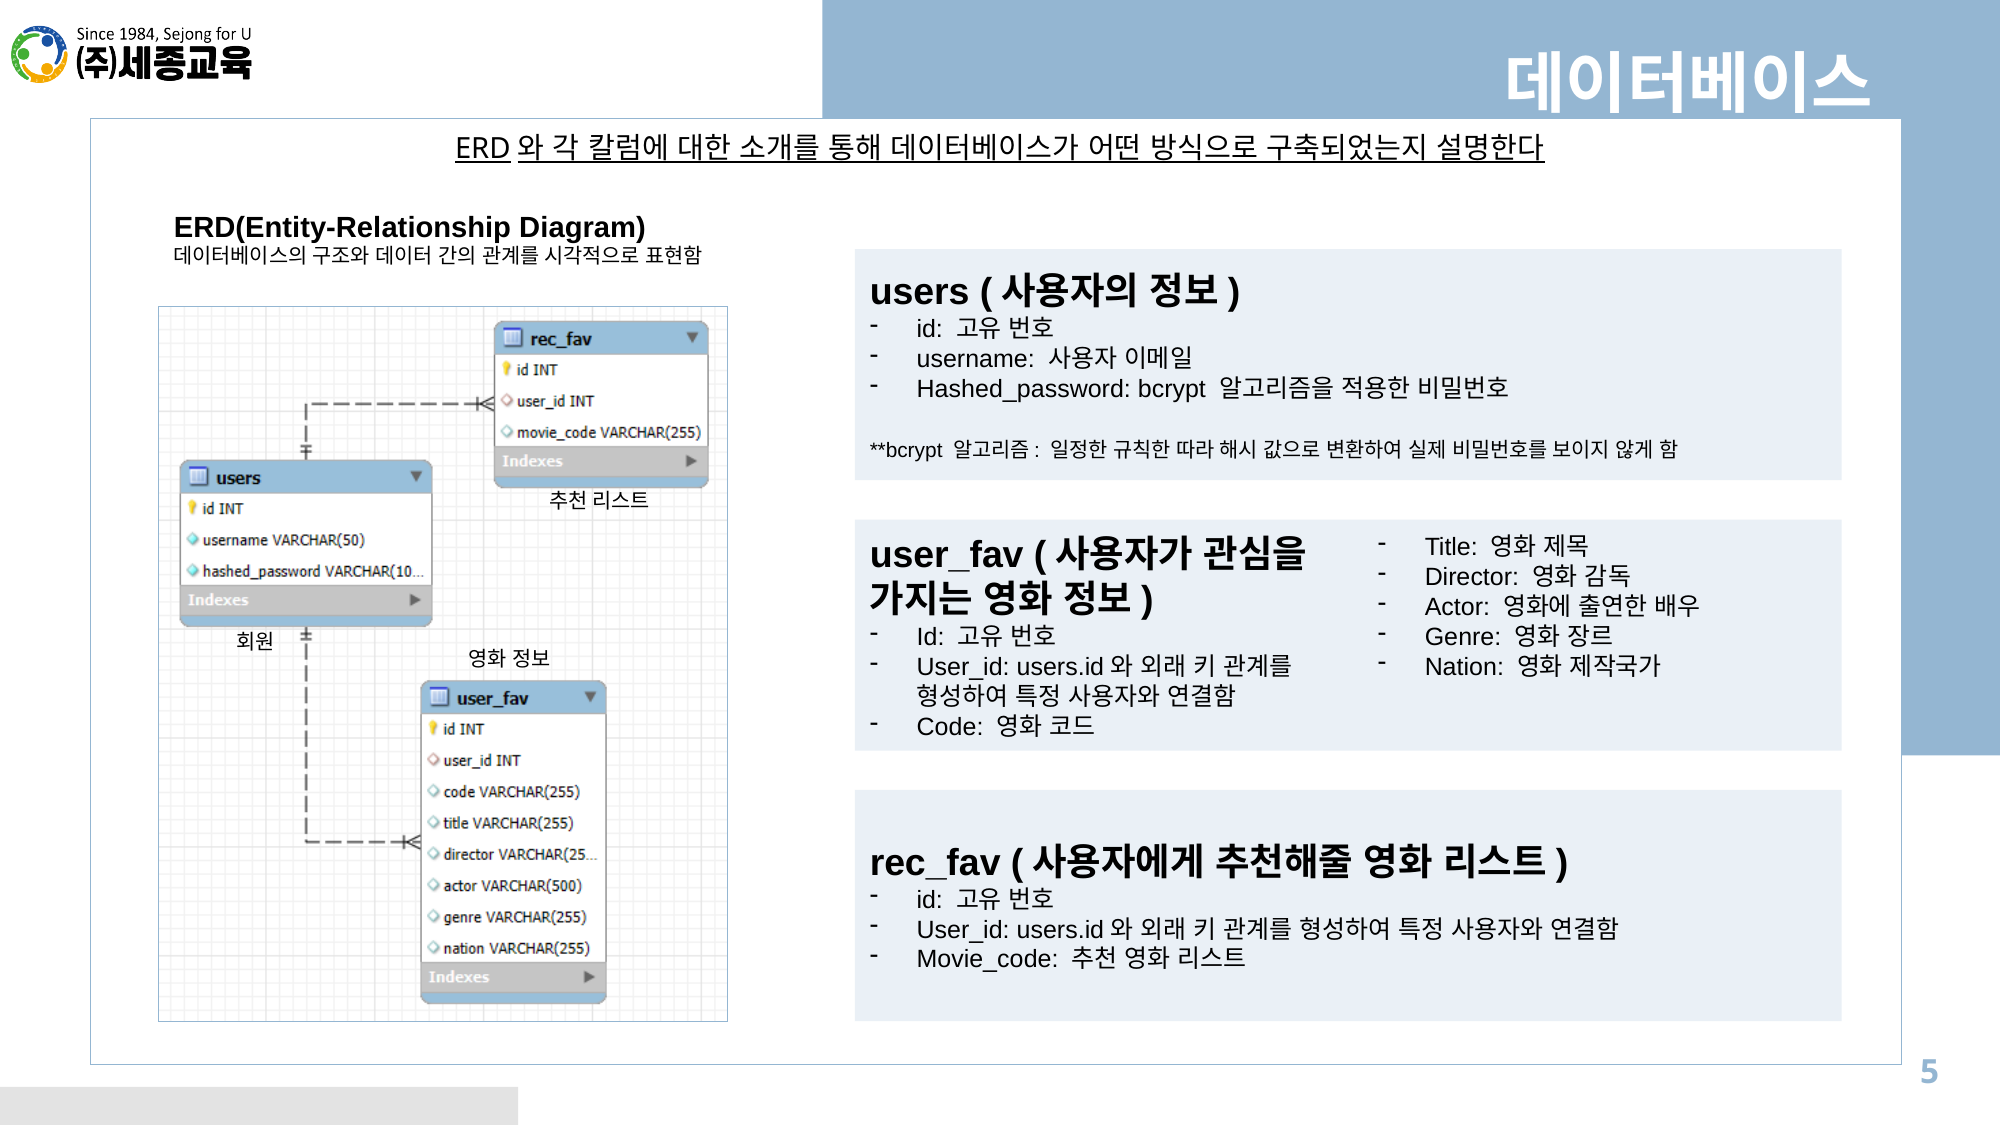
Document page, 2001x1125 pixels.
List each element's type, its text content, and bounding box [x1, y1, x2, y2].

picture [0, 0, 266, 114]
text_box 데이터베이스 [1489, 32, 1888, 128]
text_box ERD와 각 칼럼에 대한 소개를 통해 데이터베이스가 어떤 방식으로 구축되었는지 설명한다 [336, 121, 1664, 172]
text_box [158, 200, 1842, 1022]
slide_number 5 [1703, 1042, 1955, 1103]
